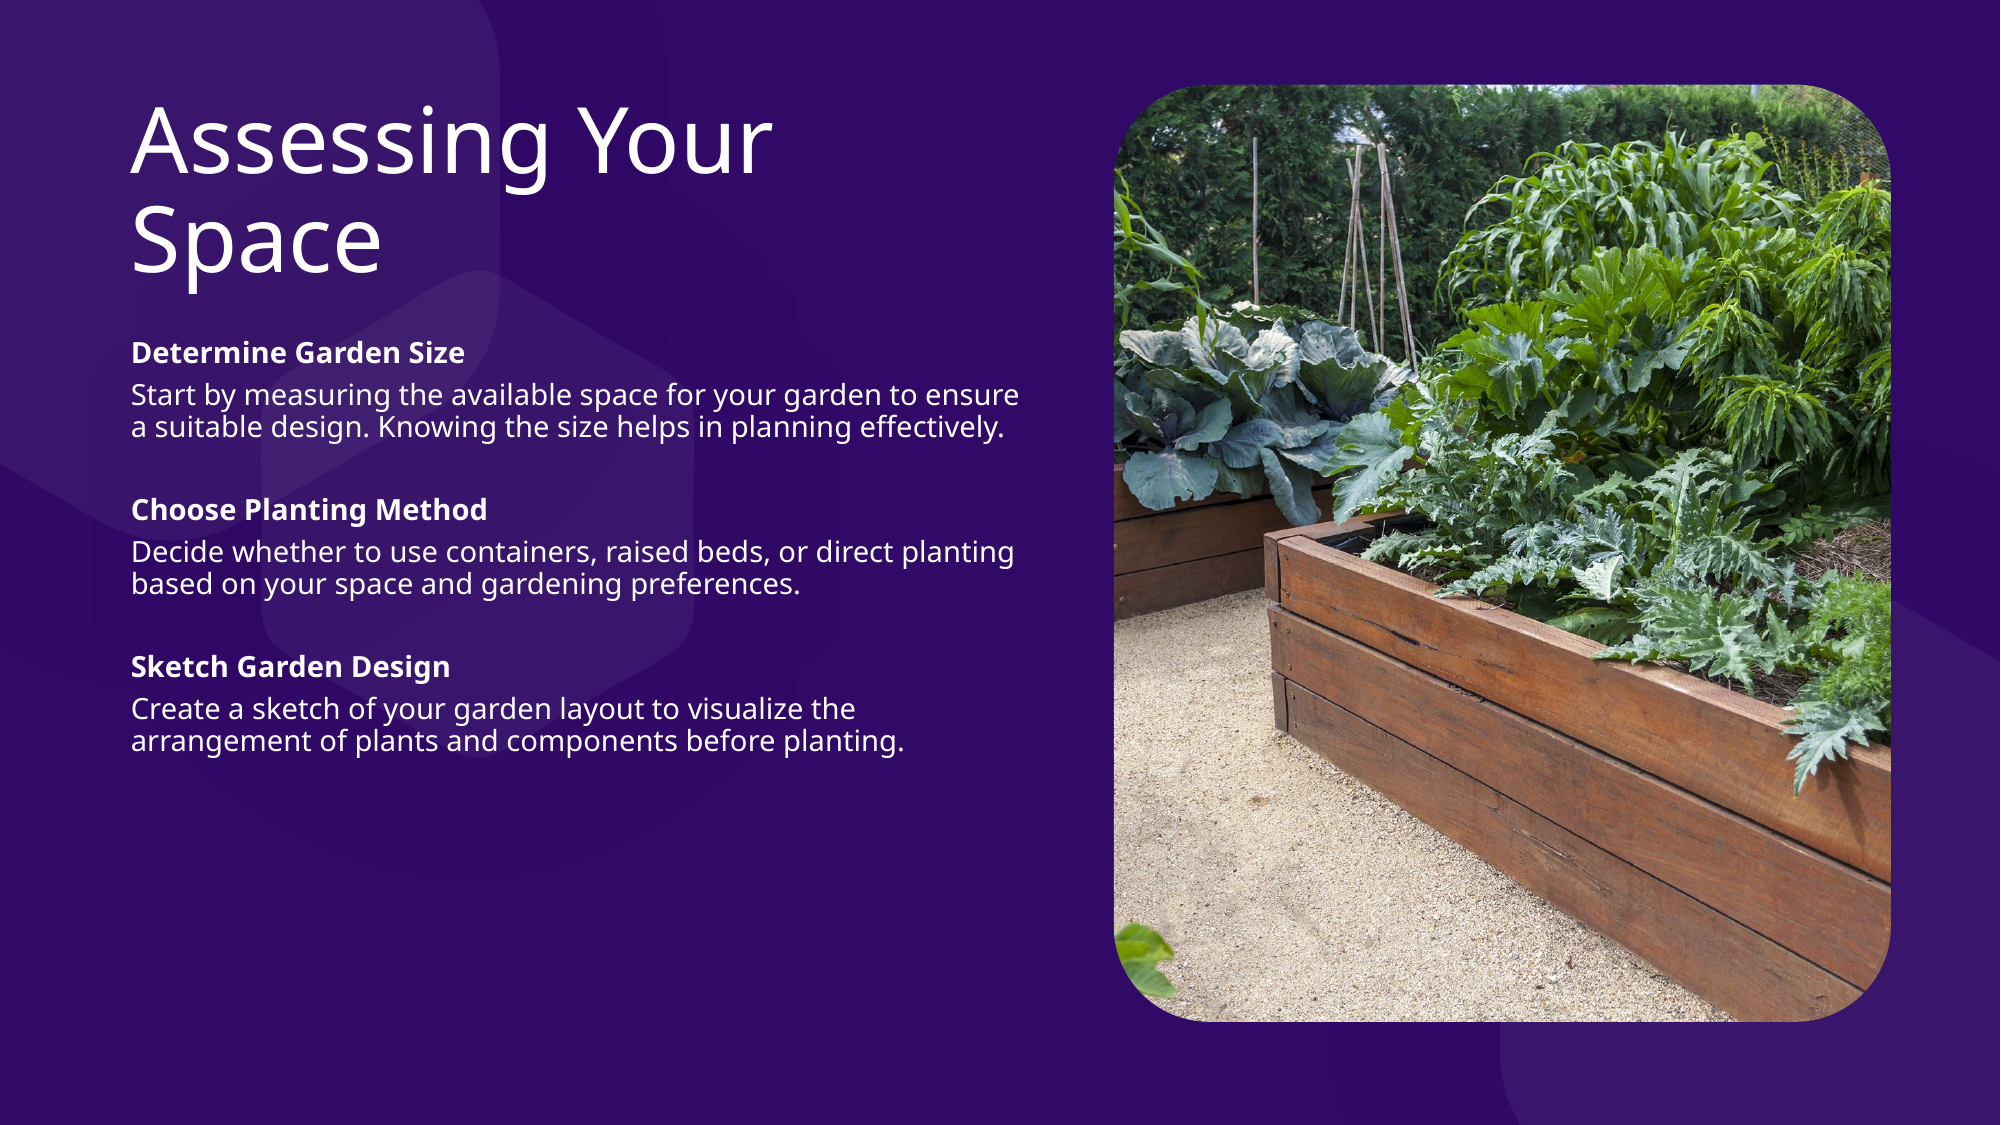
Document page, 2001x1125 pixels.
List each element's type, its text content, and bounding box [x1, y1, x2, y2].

title Assessing Your Space [115, 84, 1039, 302]
list Determine Garden Size Start by measuring the available space for your garden to ensure a suitable design. Knowing the size helps in planning effectively. Choose Planting Method Decide whether to use containers, raised beds, or direct planting based on your space and gardening preferences. Sketch Garden Design Create a sketch of your garden layout to visualize the arrangement of plants and components before planting. [115, 330, 1039, 1022]
picture [1113, 84, 1891, 1022]
